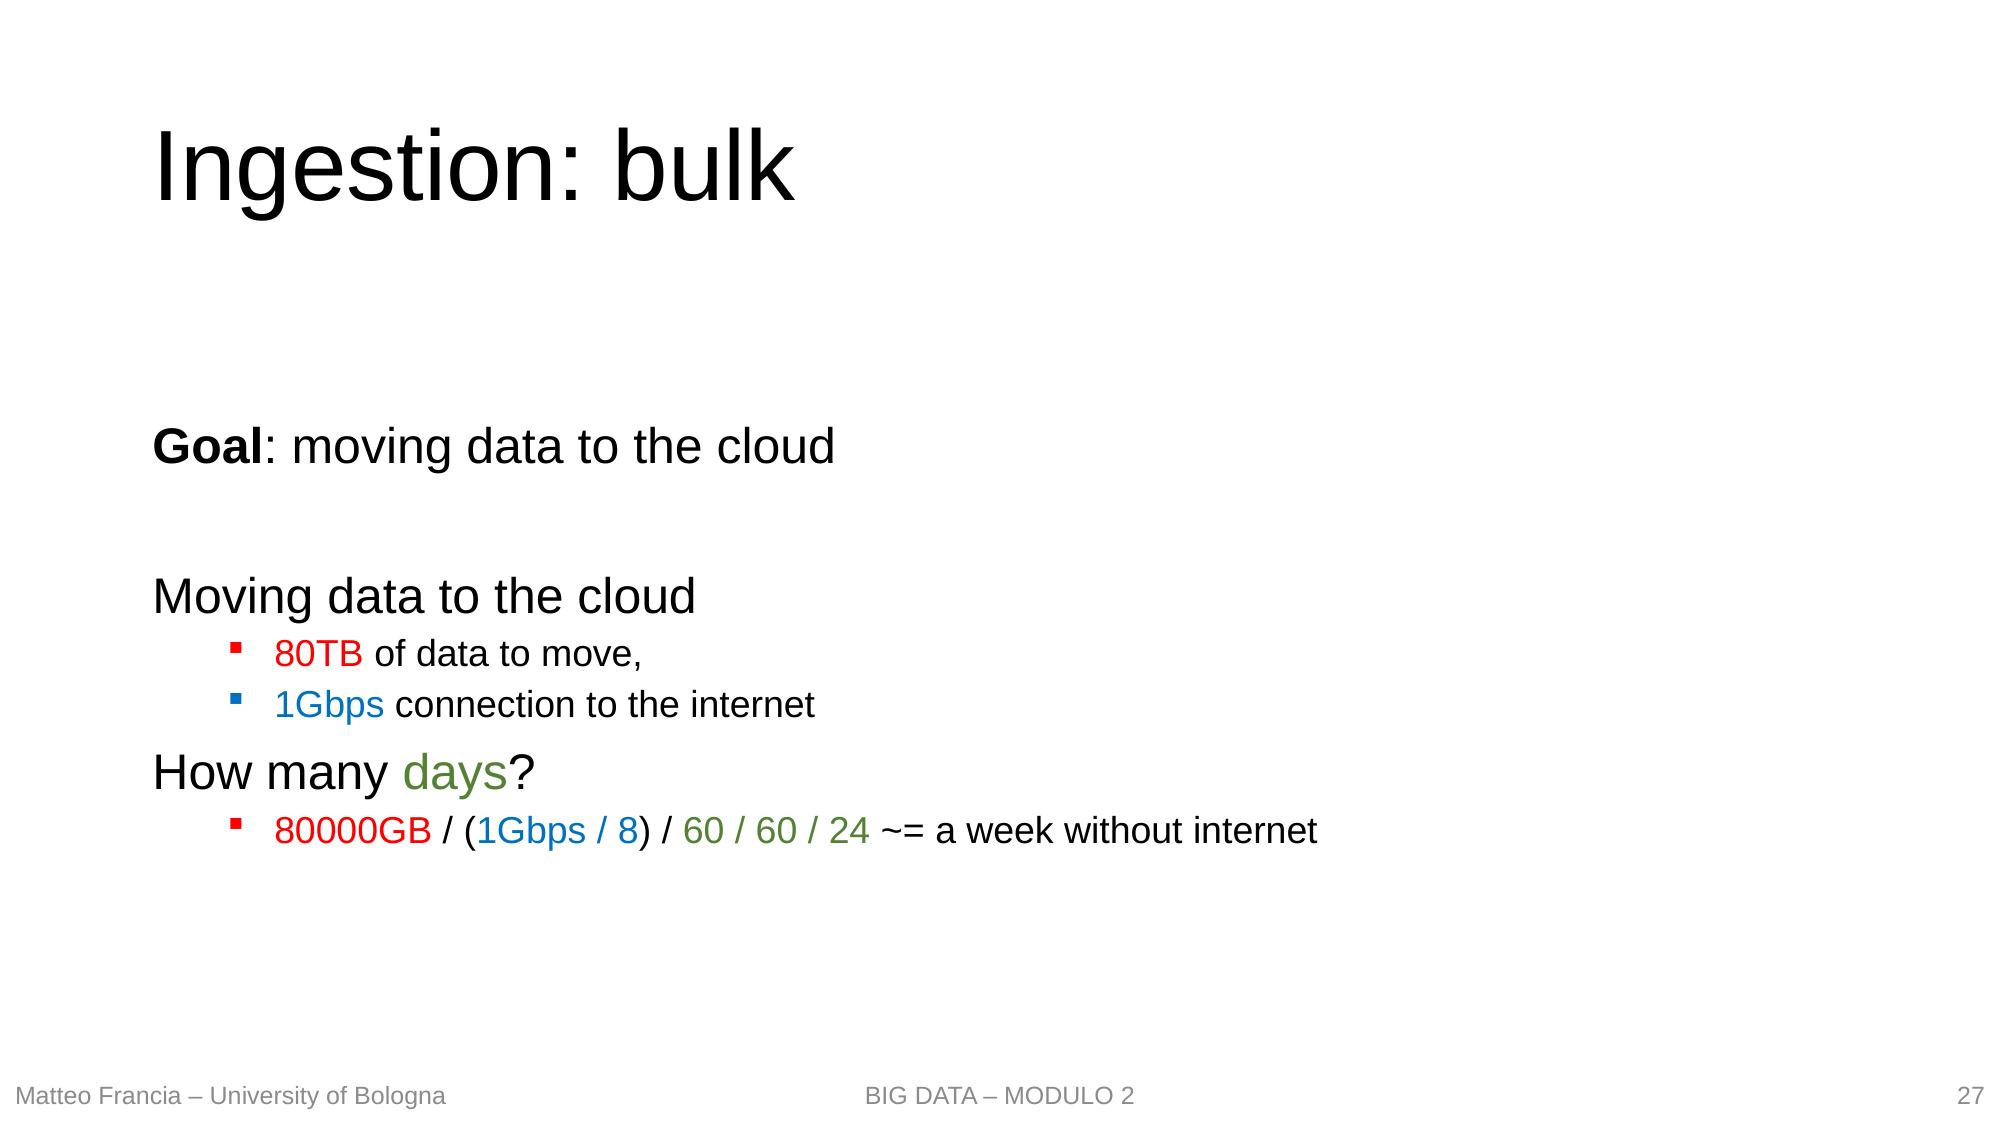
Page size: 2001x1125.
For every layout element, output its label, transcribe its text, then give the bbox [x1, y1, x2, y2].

slide_number 27 [1550, 1065, 2000, 1125]
title Ingestion: bulk [137, 59, 1863, 278]
footer Matteo Francia – University of Bologna [0, 1065, 466, 1125]
list Goal: moving data to the cloud Moving data to the cloud 80TB of data to move, 1Gbps connection to the internet How many days? 80000GB / (1Gbps / 8) / 60 / 60 / 24 ~= a week without internet [137, 278, 1863, 993]
